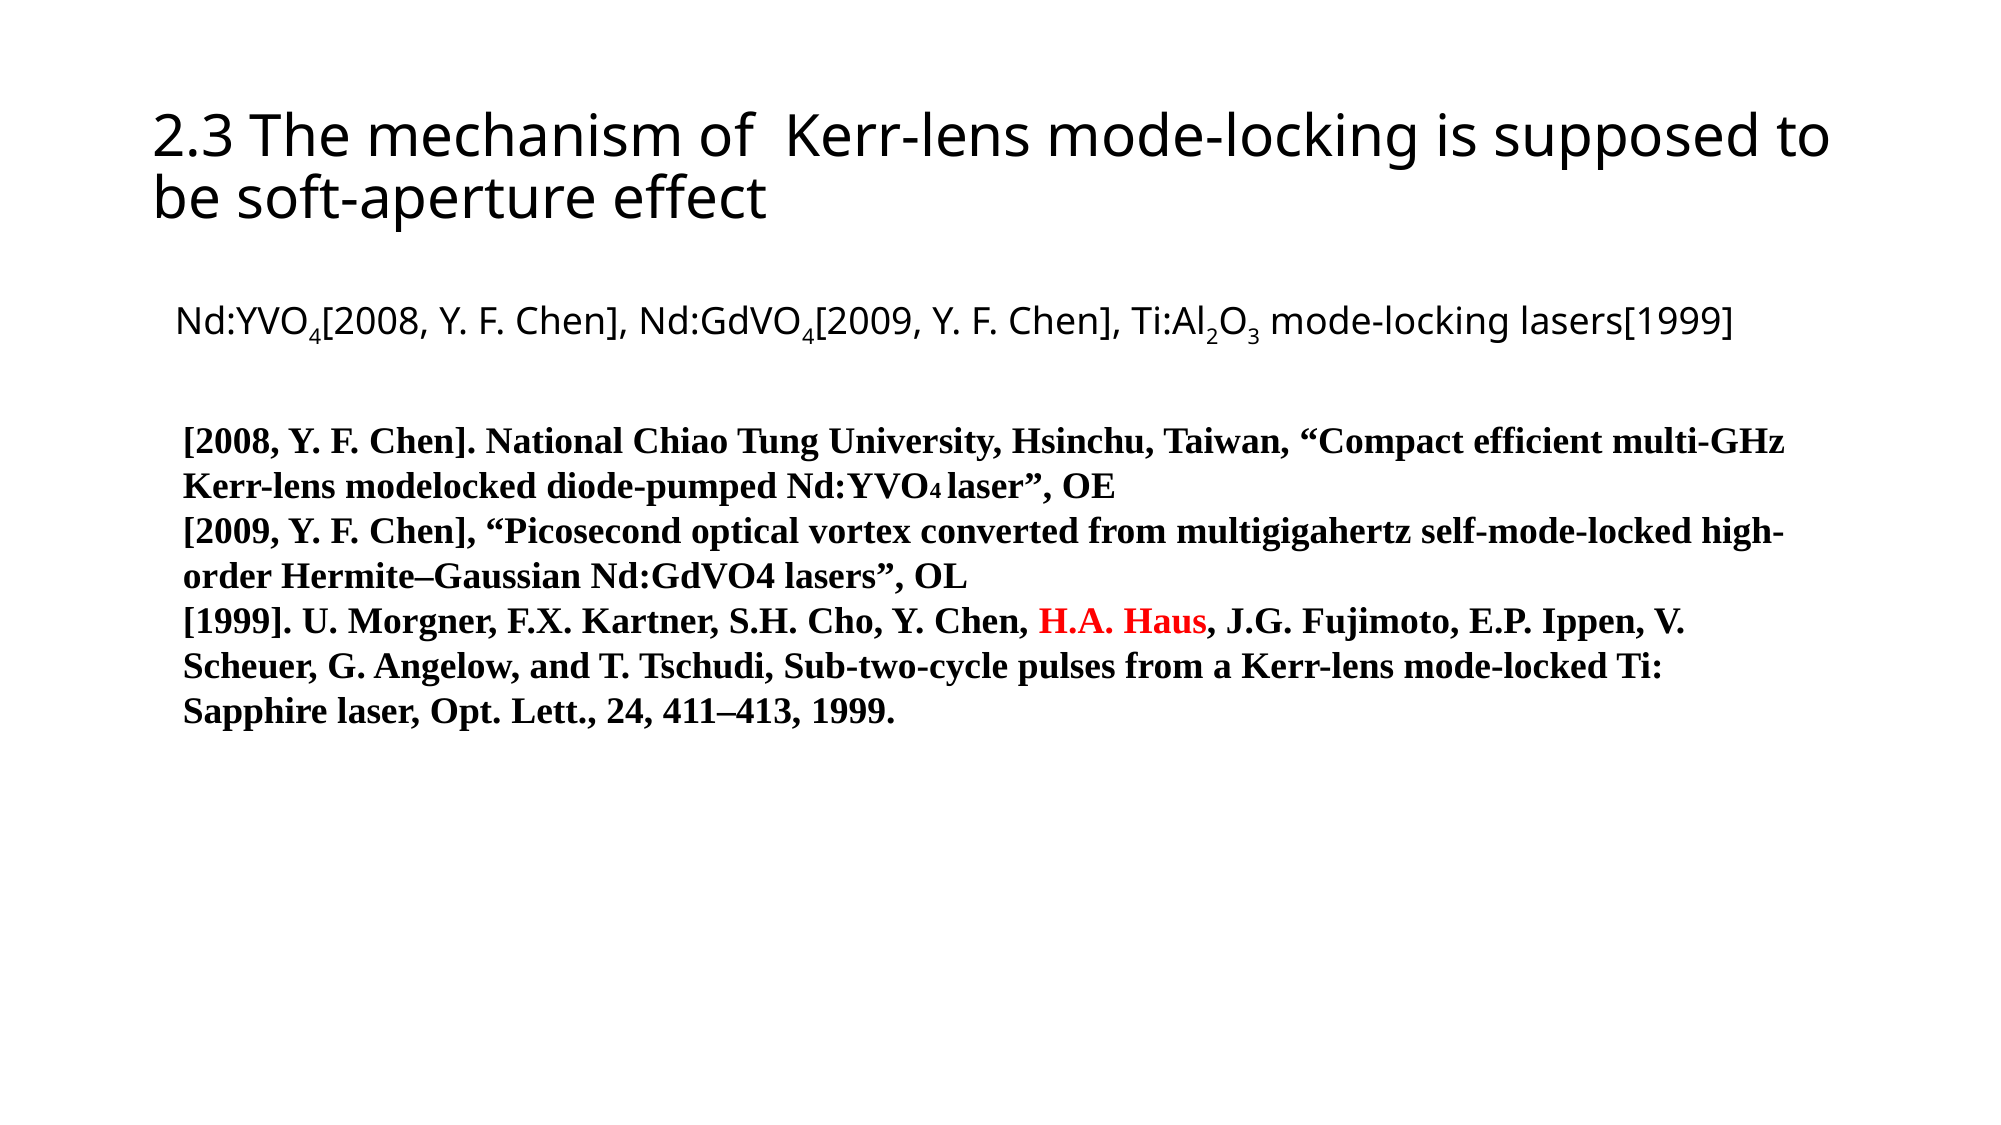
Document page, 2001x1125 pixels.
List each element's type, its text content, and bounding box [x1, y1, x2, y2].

text_box Nd:YVO4[2008, Y. F. Chen], Nd:GdVO4[2009, Y. F. Chen], Ti:Al2O3 mode-locking lasers[1999] [160, 289, 1749, 356]
text_box [2008, Y. F. Chen]. National Chiao Tung University, Hsinchu, Taiwan, “Compact efficient multi-GHz Kerr-lens modelocked diode-pumped Nd:YVO4 laser”, OE [2009, Y. F. Chen], “Picosecond optical vortex converted from multigigahertz self-mode-locked high-order Hermite–Gaussian Nd:GdVO4 lasers”, OL [1999]. U. Morgner, F.X. Kartner, S.H. Cho, Y. Chen, H.A. Haus, J.G. Fujimoto, E.P. Ippen, V. Scheuer, G. Angelow, and T. Tschudi, Sub-two-cycle pulses from a Kerr-lens mode-locked Ti: Sapphire laser, Opt. Lett., 24, 411–413, 1999. [168, 408, 1832, 784]
title 2.3 The mechanism of Kerr-lens mode-locking is supposed to be soft-aperture effect [137, 59, 1863, 278]
